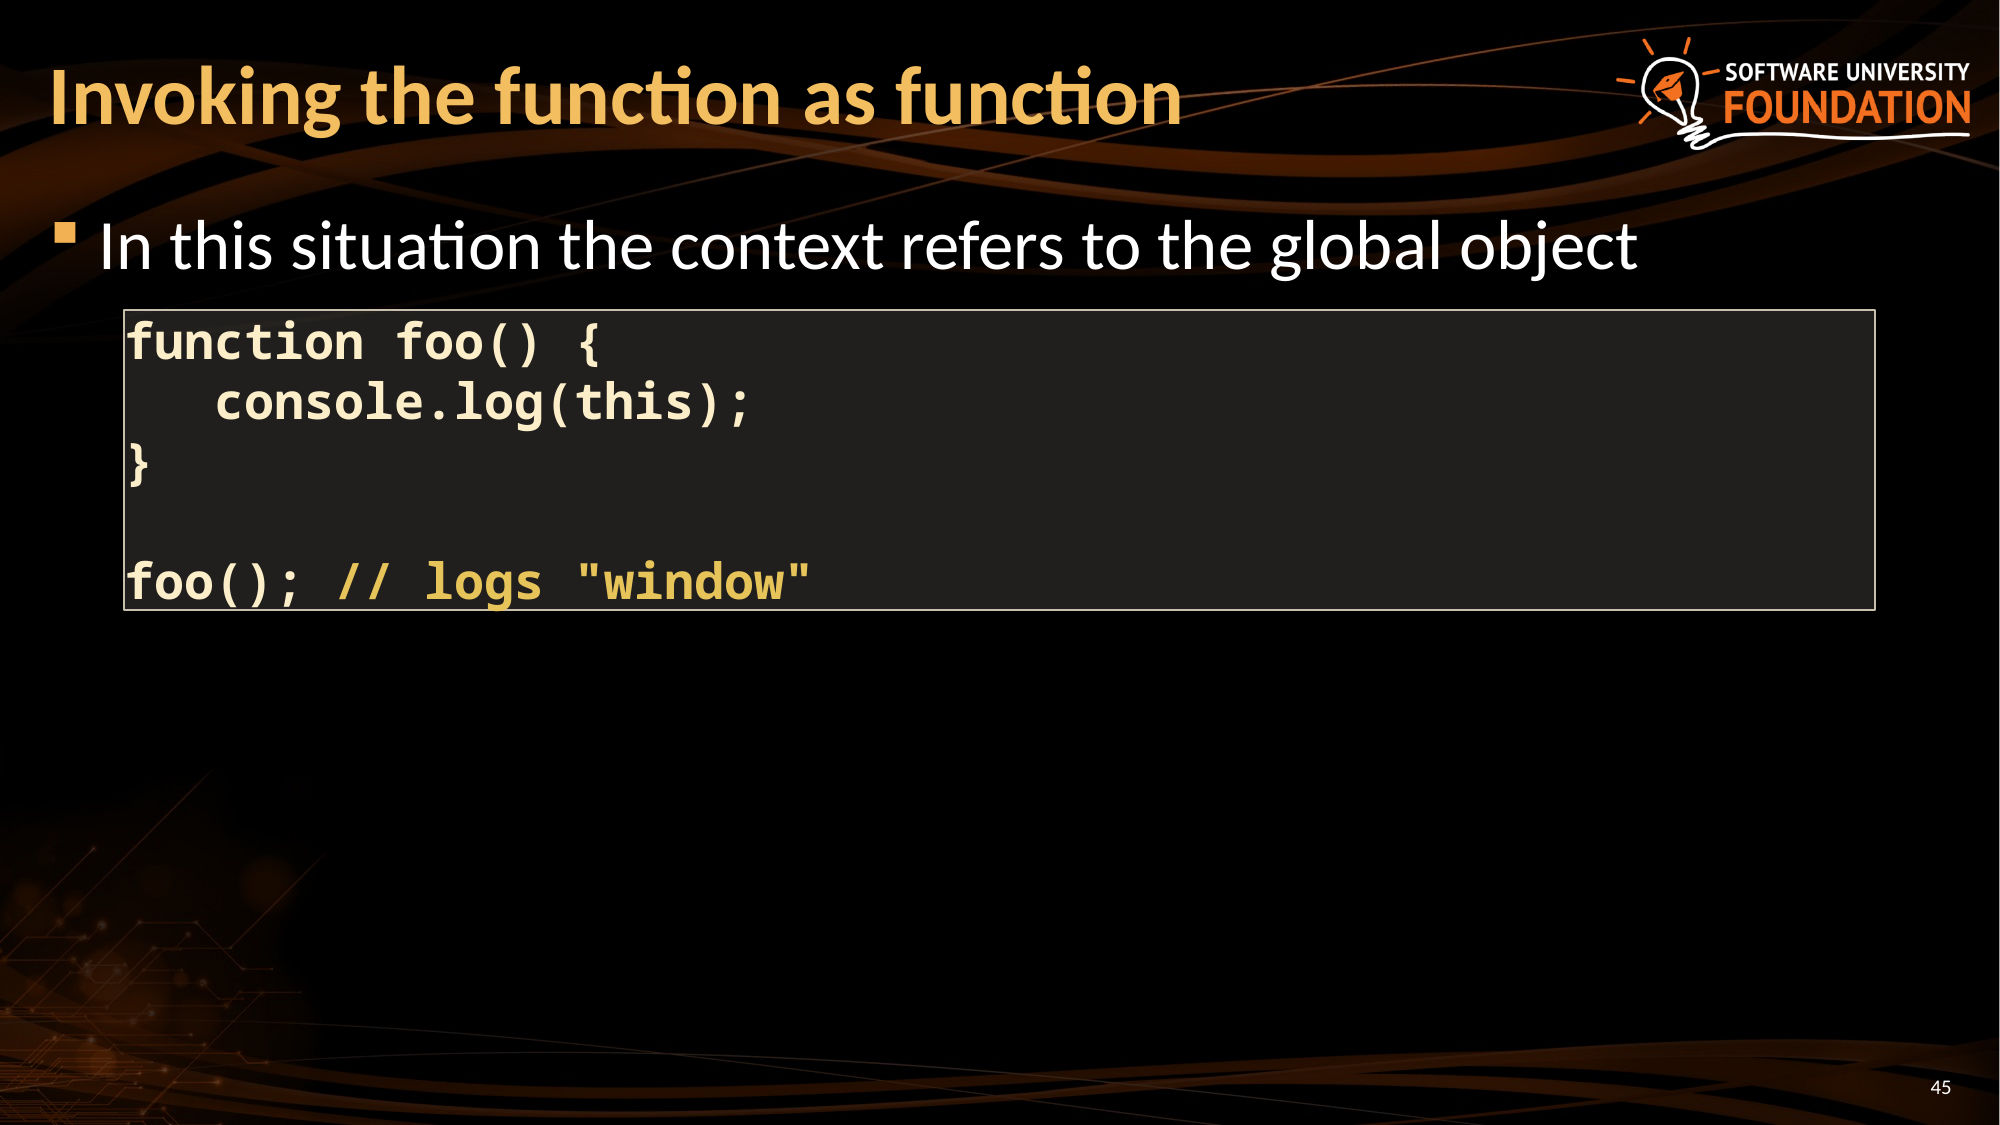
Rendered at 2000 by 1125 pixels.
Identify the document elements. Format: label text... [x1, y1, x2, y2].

title Invoking the function as function [30, 6, 1602, 189]
text_box function foo() { console.log(this); } foo(); // logs "window" [124, 309, 1876, 610]
list In this situation the context refers to the global object [31, 188, 1968, 1103]
picture [0, 0, 2000, 1125]
